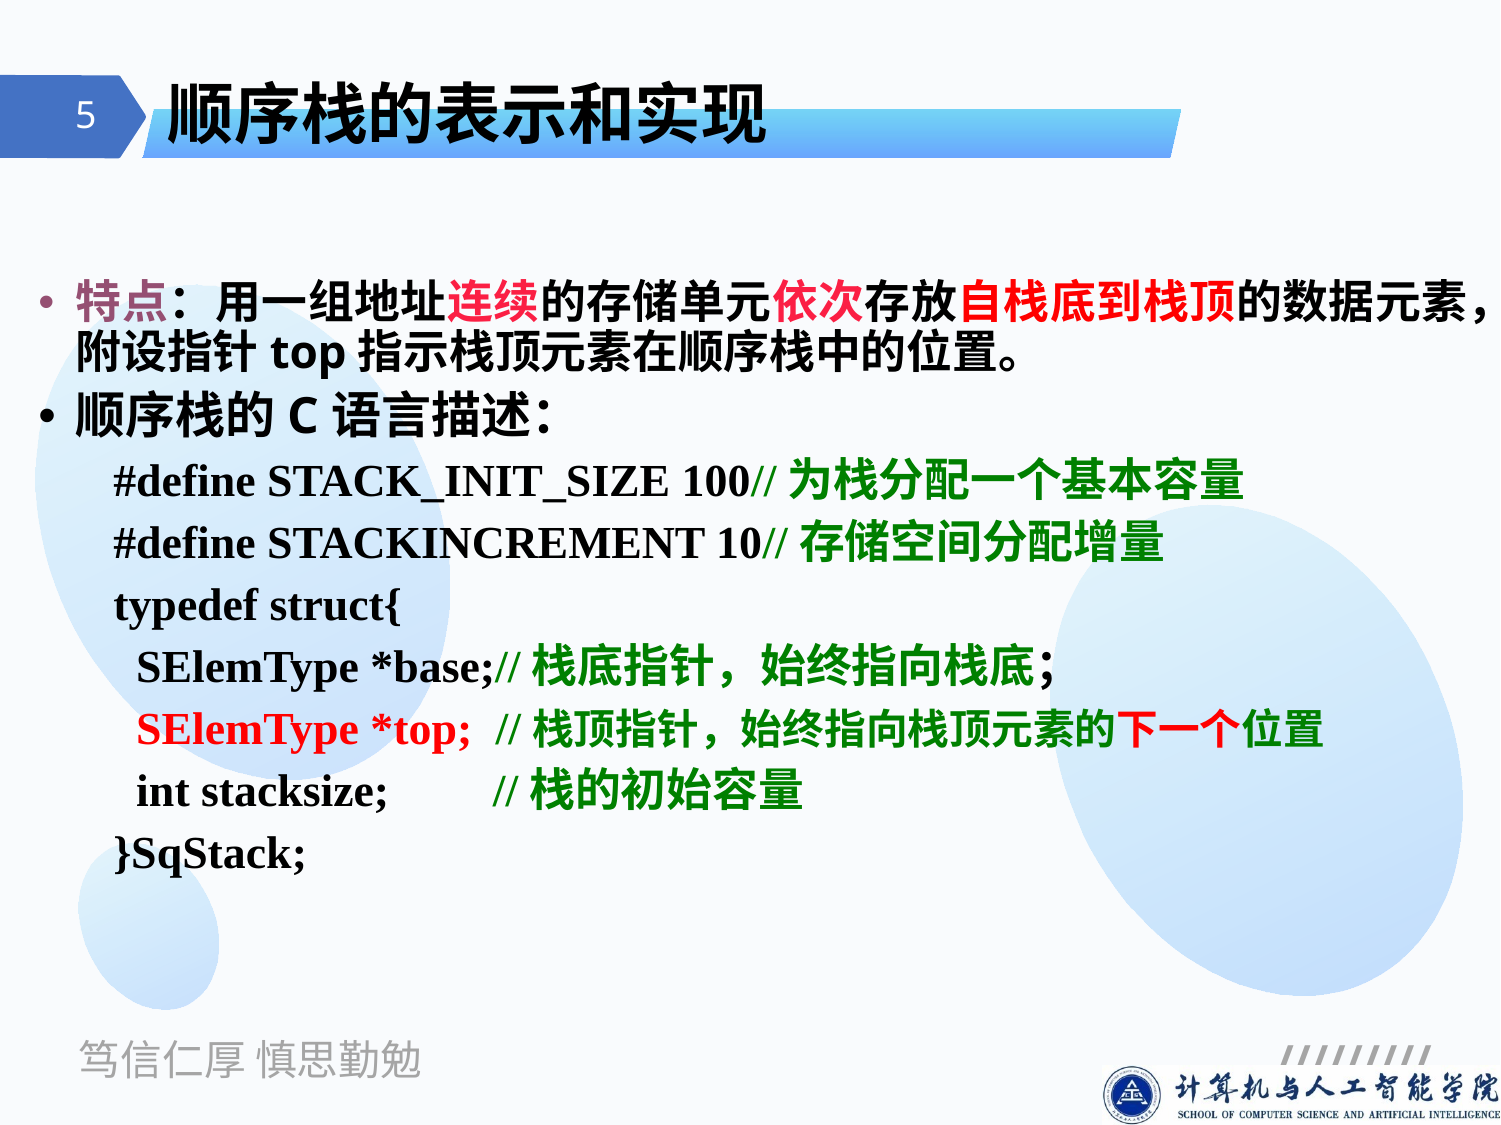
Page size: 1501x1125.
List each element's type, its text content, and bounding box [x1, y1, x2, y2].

list 特点：用一组地址连续的存储单元依次存放自栈底到栈顶的数据元素，附设指针top指示栈顶元素在顺序栈中的位置。 顺序栈的C语言描述： #define STACK_INIT_SIZE 100//为栈分配一个基本容量 #define STACKINCREMENT 10//存储空间分配增量 typedef struct{ SElemType *base;//栈底指针，始终指向栈底； SElemType *top; //栈顶指针，始终指向栈顶元素的下一个位置 int stacksize; //栈的初始容量 }SqStack; [23, 272, 1483, 922]
title 顺序栈的表示和实现 [152, 29, 1011, 160]
picture [1102, 1065, 1501, 1125]
